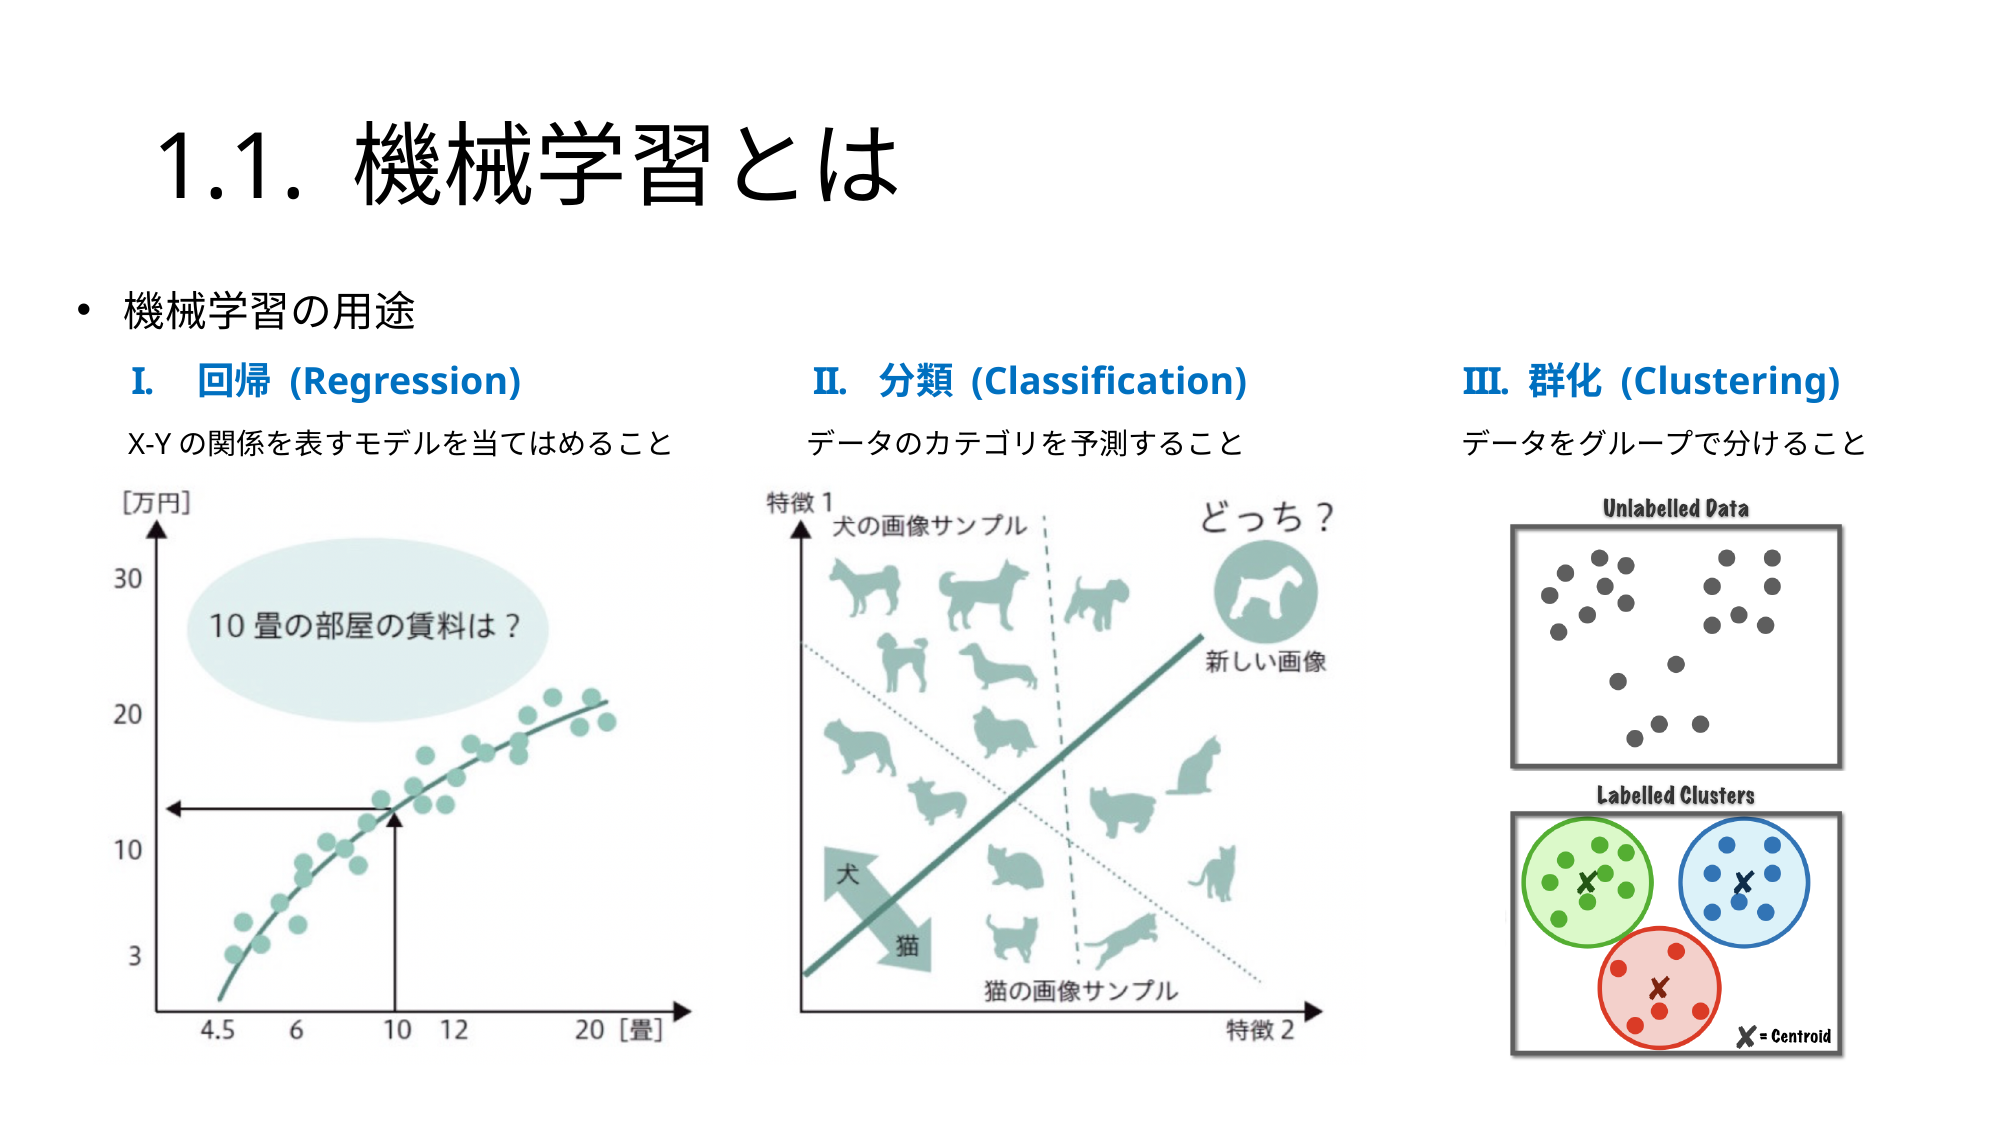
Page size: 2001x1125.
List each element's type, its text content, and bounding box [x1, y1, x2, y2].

text_box 分類 (Classification) [798, 349, 1263, 409]
text_box X-Yの関係を表すモデルを当てはめること [113, 417, 690, 466]
text_box データをグループで分けること [1446, 417, 1885, 468]
text_box 機械学習の用途 [61, 277, 431, 343]
text_box データのカテゴリを予測すること [792, 417, 1261, 466]
title 1.1. 機械学習とは [137, 59, 1863, 278]
picture [745, 466, 1367, 1066]
text_box 回帰 (Regression) [116, 349, 537, 409]
picture [93, 466, 713, 1066]
text_box 群化 (Clustering) [1447, 349, 1856, 409]
picture [1496, 484, 1857, 1095]
